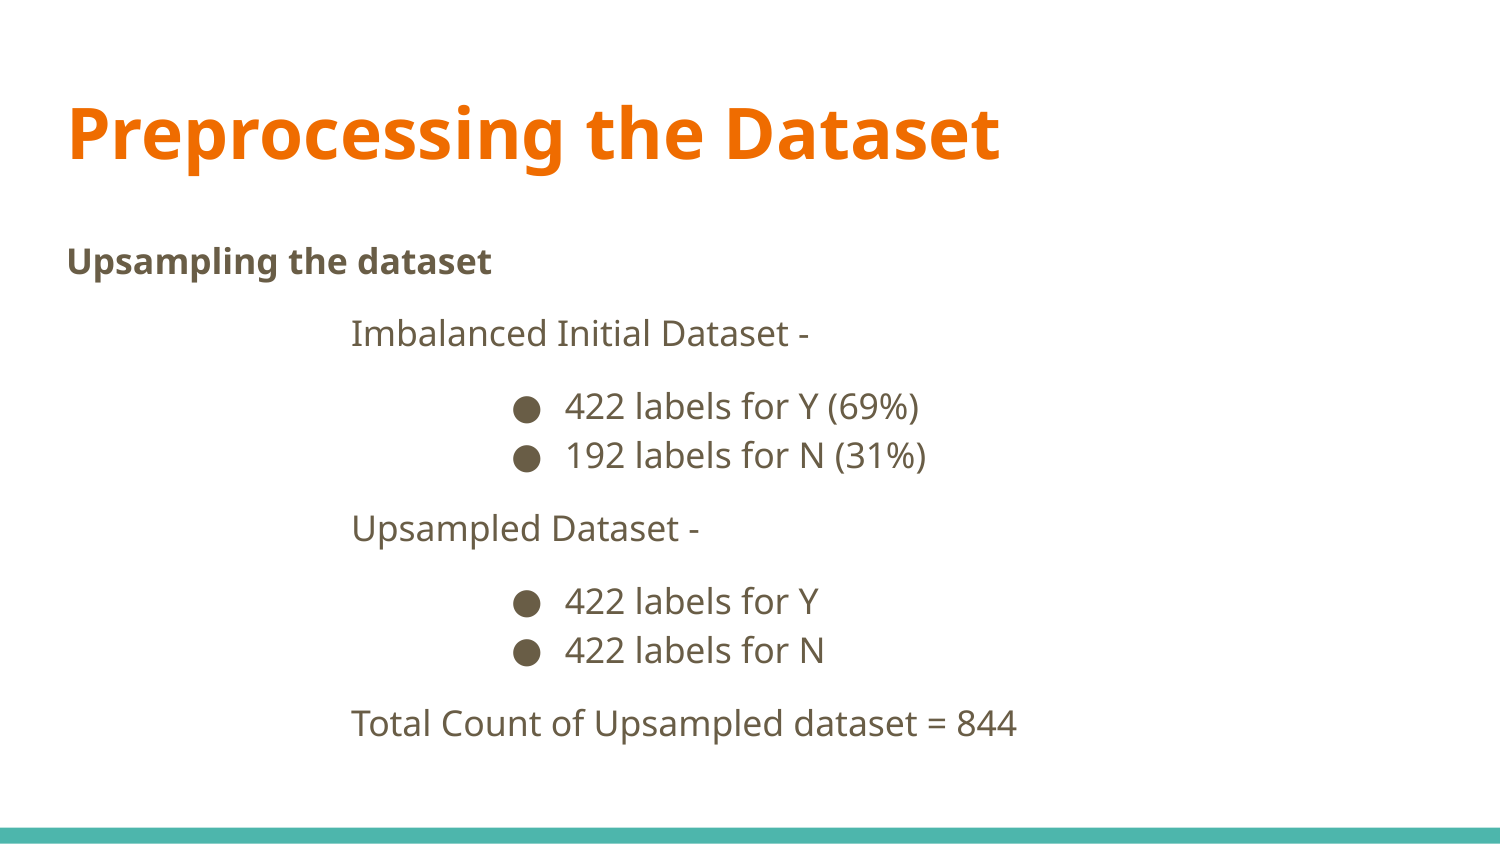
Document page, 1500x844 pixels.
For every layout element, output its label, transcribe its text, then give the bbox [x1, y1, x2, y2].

list Upsampling the dataset Imbalanced Initial Dataset - 422 labels for Y (69%) 192 labels for N (31%) Upsampled Dataset - 422 labels for Y 422 labels for N Total Count of Upsampled dataset = 844 [51, 217, 1449, 759]
title Preprocessing the Dataset [51, 72, 1449, 189]
